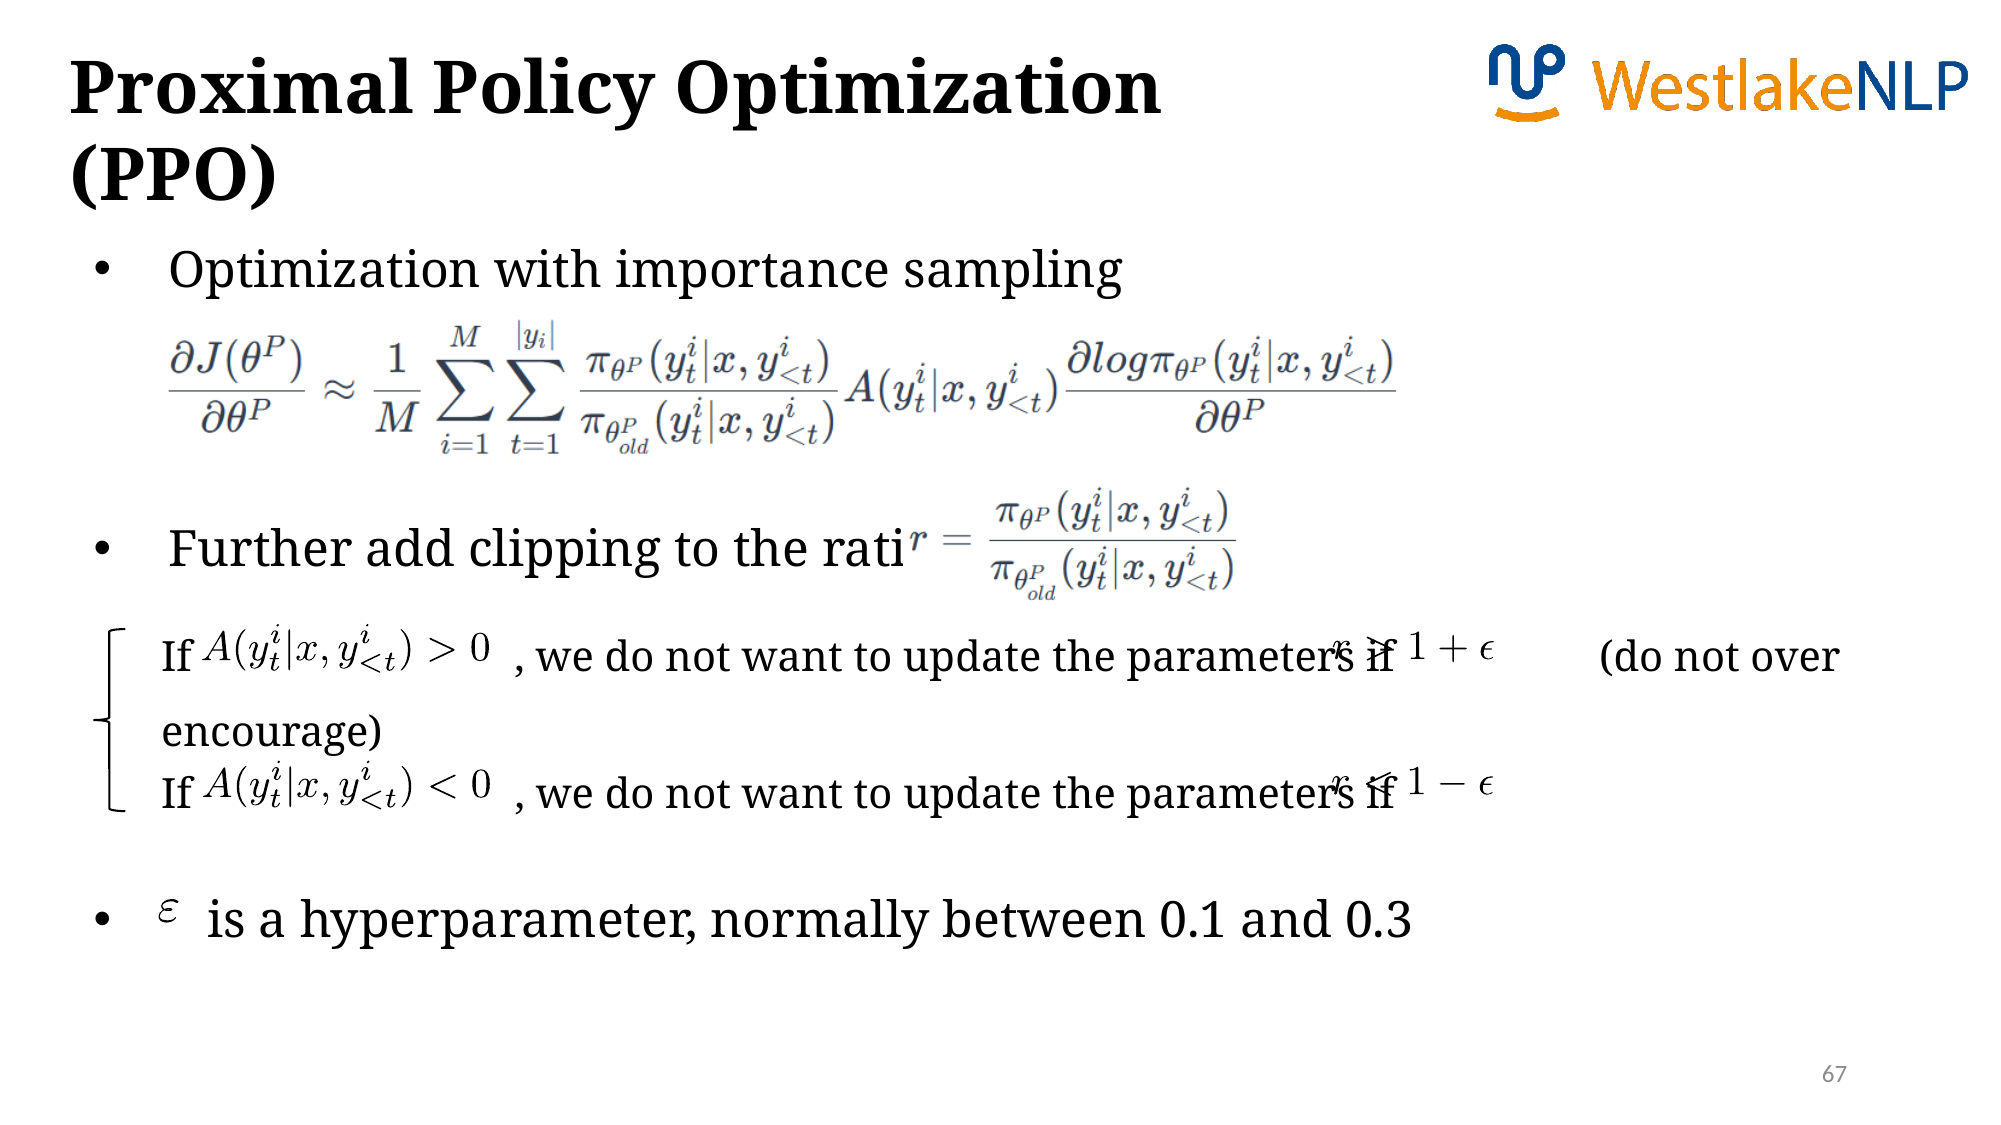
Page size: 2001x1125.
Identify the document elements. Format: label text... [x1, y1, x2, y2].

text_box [202, 760, 490, 810]
picture [158, 315, 1407, 461]
text_box If , we do not want to update the parameters if (do not over encourage) [146, 597, 2000, 763]
text_box [158, 898, 179, 923]
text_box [202, 623, 490, 673]
text_box is a hyperparameter, normally between 0.1 and 0.3 [78, 850, 1825, 956]
text_box If , we do not want to update the parameters if [145, 734, 1414, 825]
picture [903, 480, 1243, 608]
text_box [93, 628, 126, 812]
text_box Optimization with importance sampling [78, 199, 1711, 305]
slide_number 67 [1412, 1042, 1863, 1103]
text_box Proximal Policy Optimization (PPO) [55, 32, 1341, 223]
picture [1459, 0, 2000, 170]
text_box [1332, 631, 1495, 663]
text_box Further add clipping to the ratio [78, 479, 1347, 585]
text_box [1332, 766, 1494, 796]
